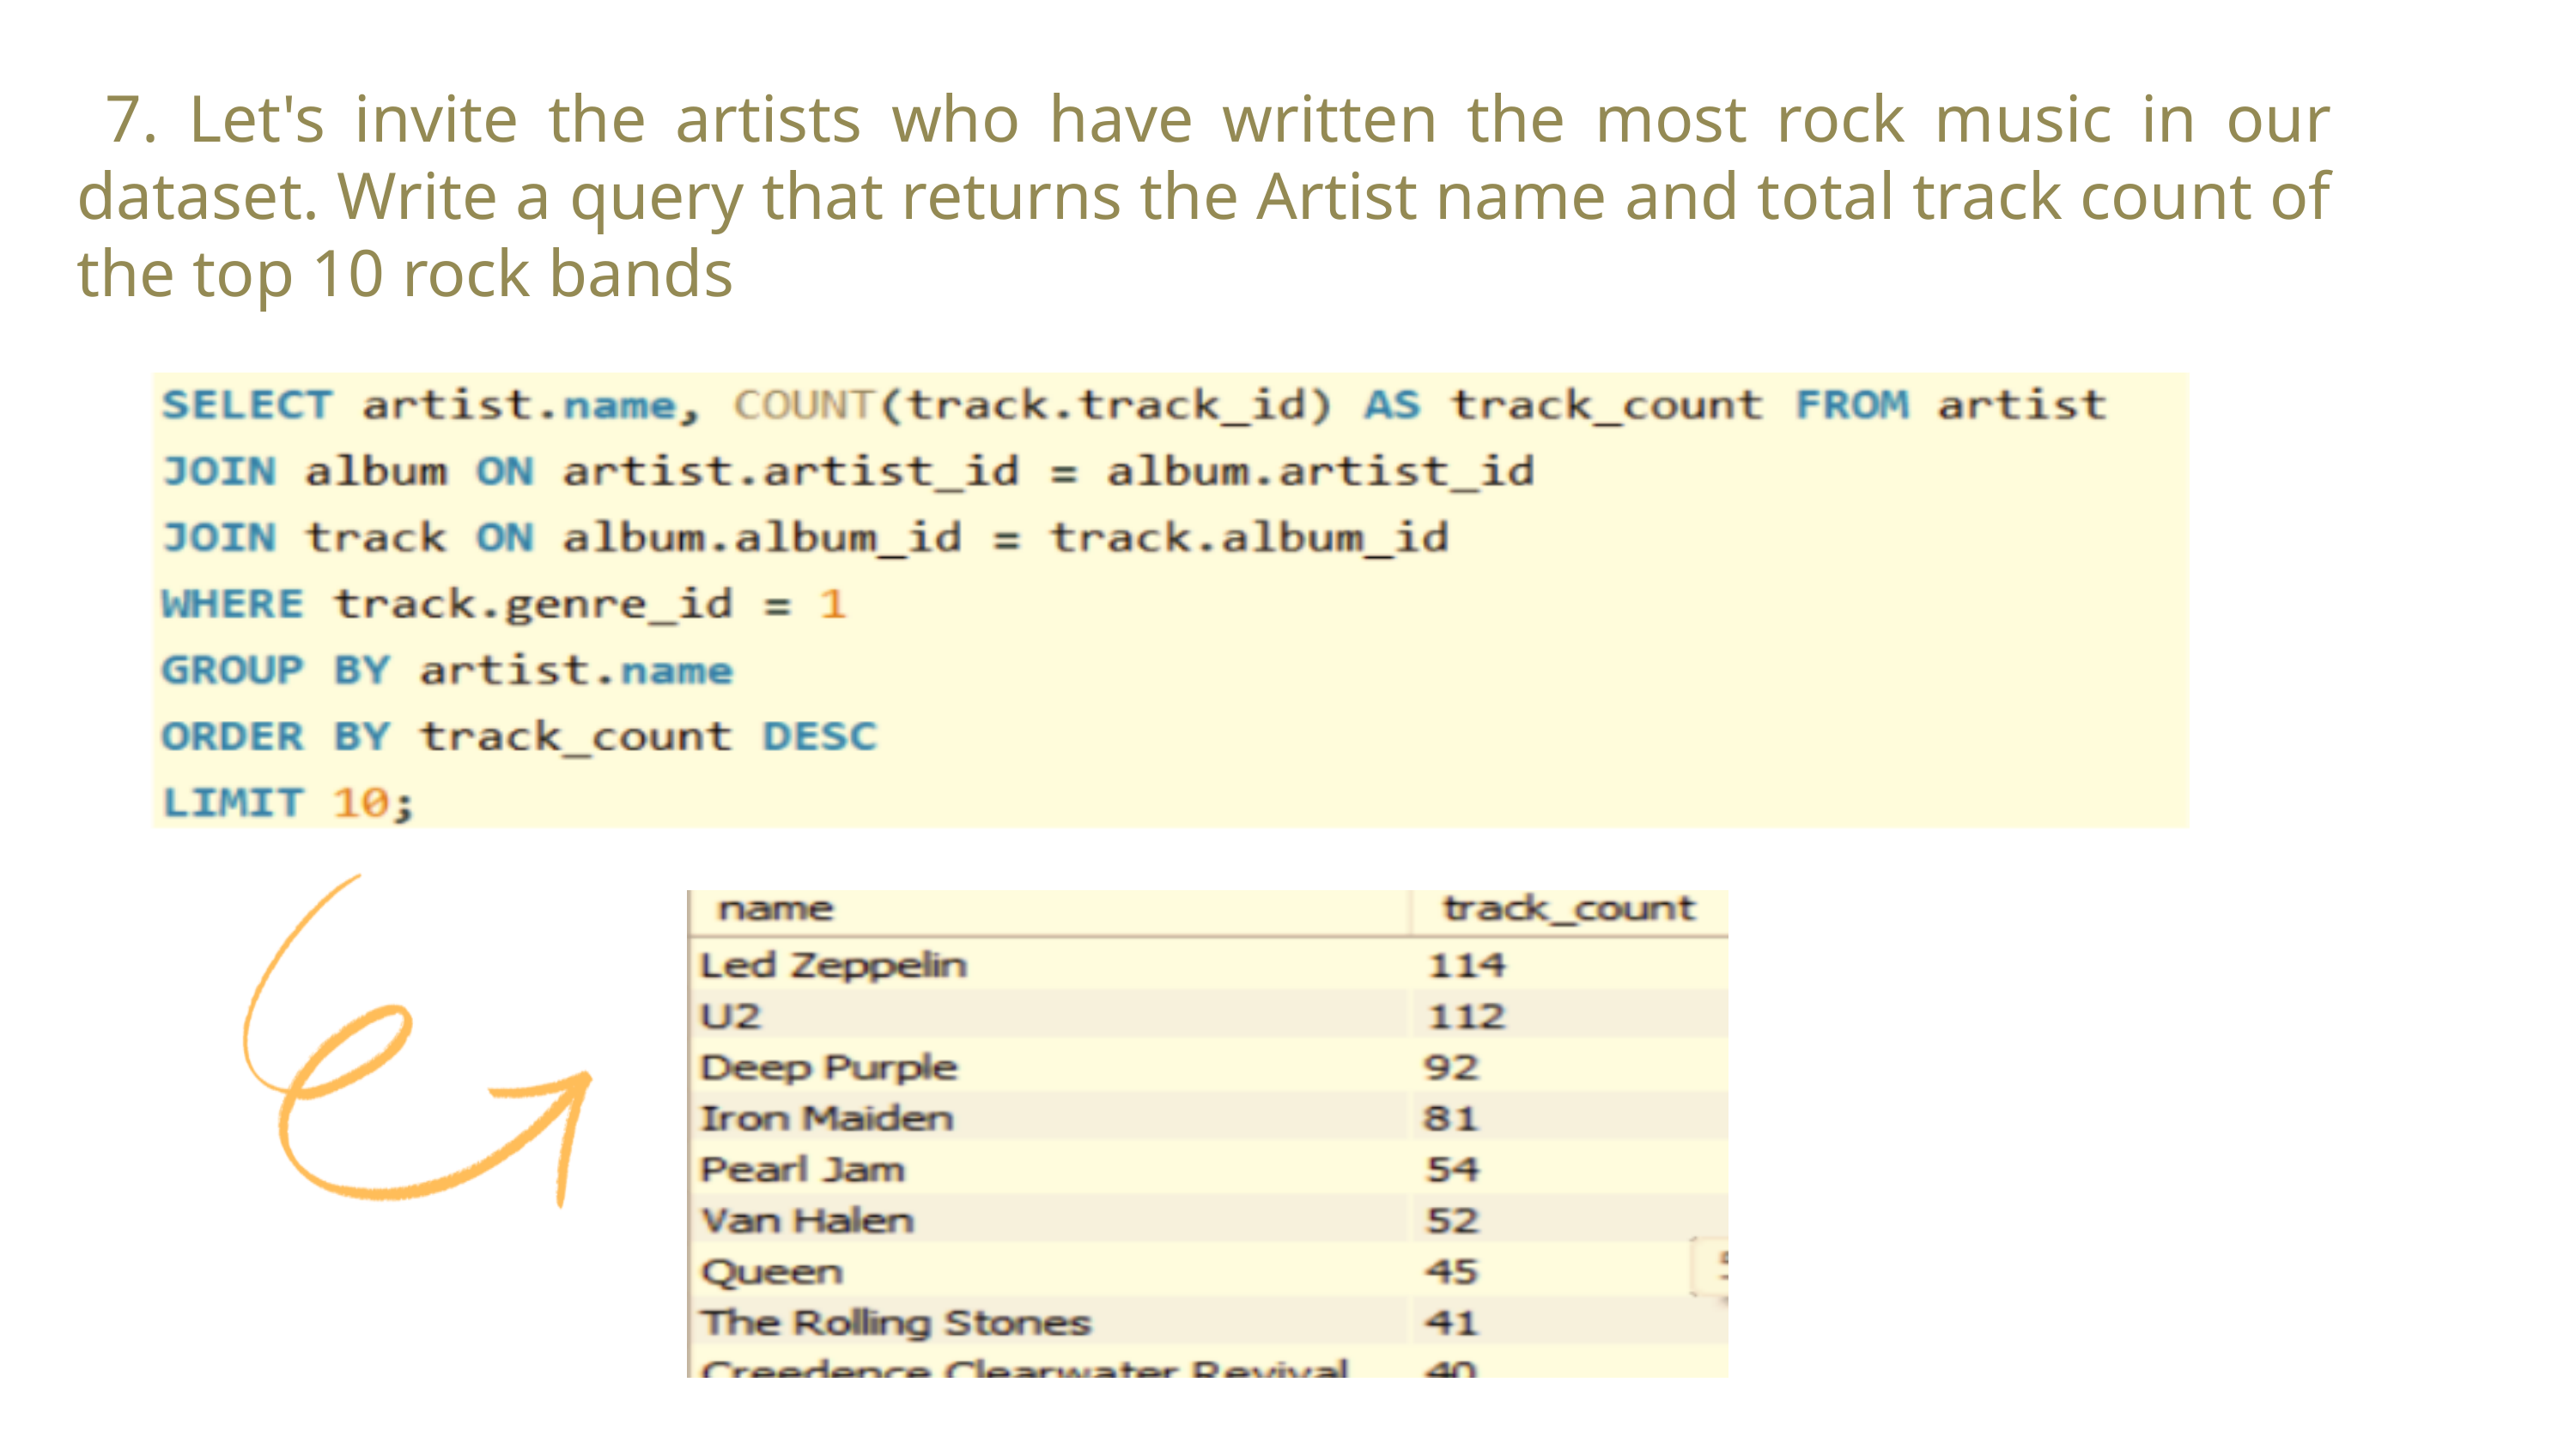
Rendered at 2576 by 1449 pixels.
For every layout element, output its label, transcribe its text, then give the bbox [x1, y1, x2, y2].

picture [149, 373, 2190, 837]
text_box 7. Let's invite the artists who have written the most rock music in our dataset. Write a query that returns the Artist name and total track count of the top 10 rock bands [64, 70, 2346, 316]
picture [225, 840, 649, 1233]
picture [686, 890, 1728, 1378]
